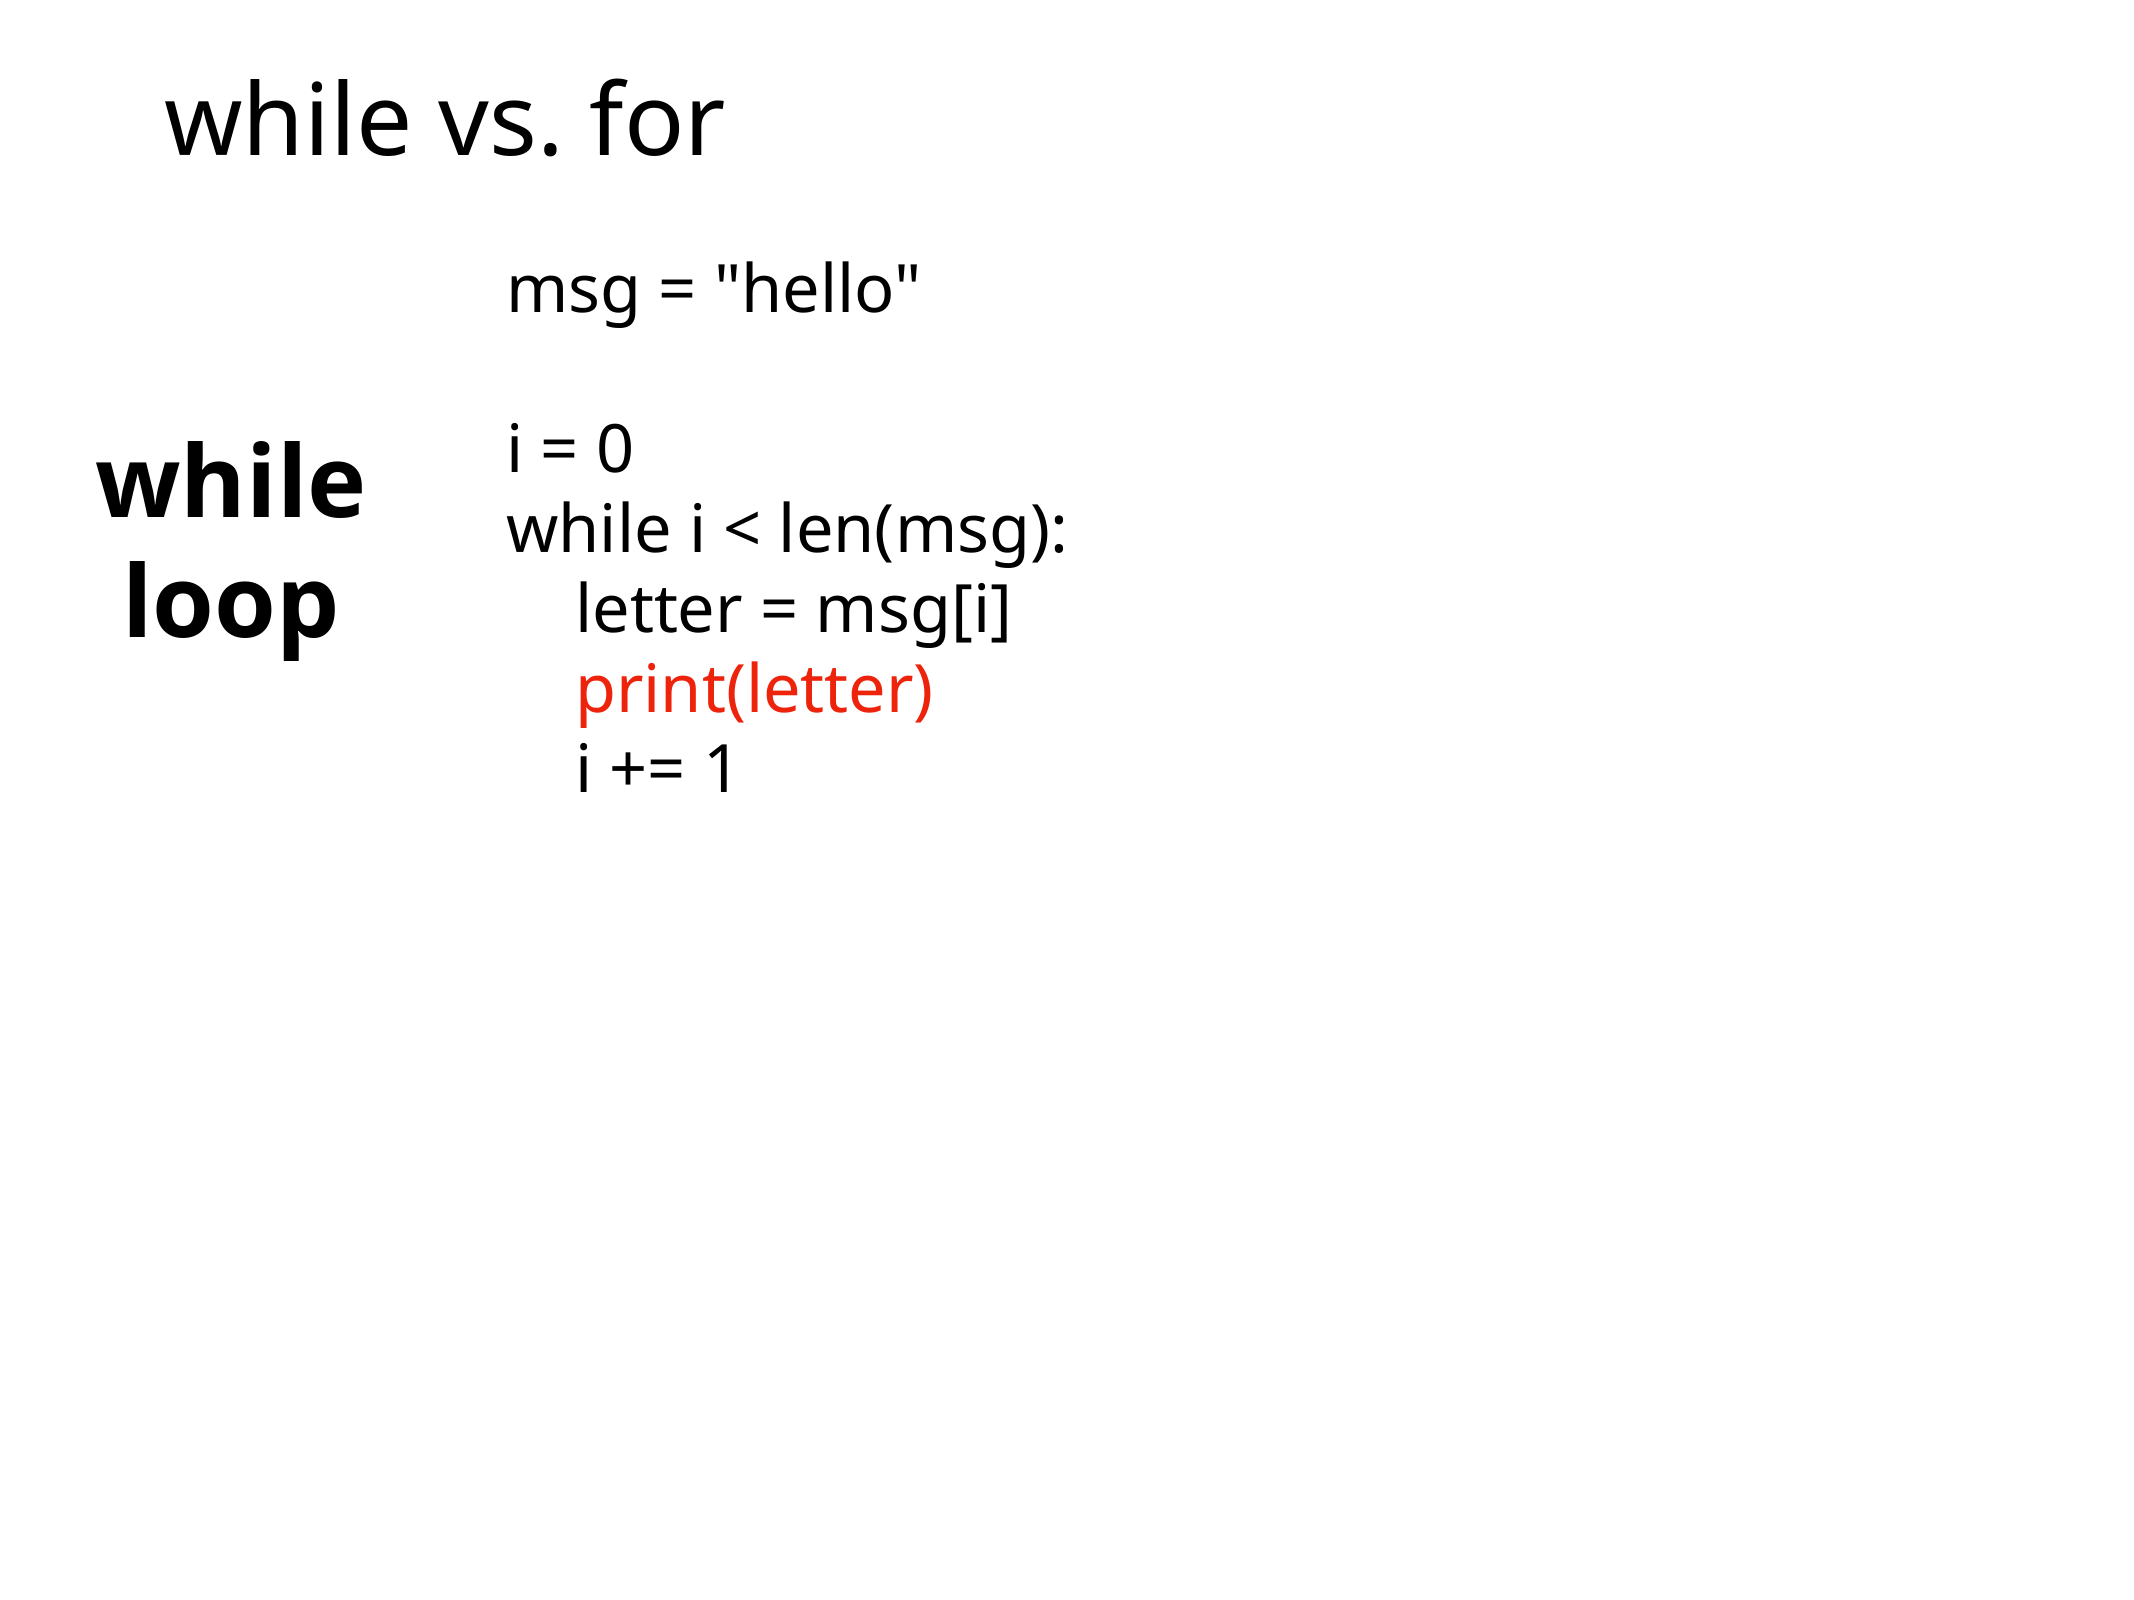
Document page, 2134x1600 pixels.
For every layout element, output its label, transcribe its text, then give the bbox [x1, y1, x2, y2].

title while vs. for [155, 41, 1978, 191]
text_box msg = "hello" i = 0 while i < len(msg): letter = msg[i] print(letter) i += 1 [497, 236, 1727, 1448]
text_box while loop [87, 409, 376, 666]
